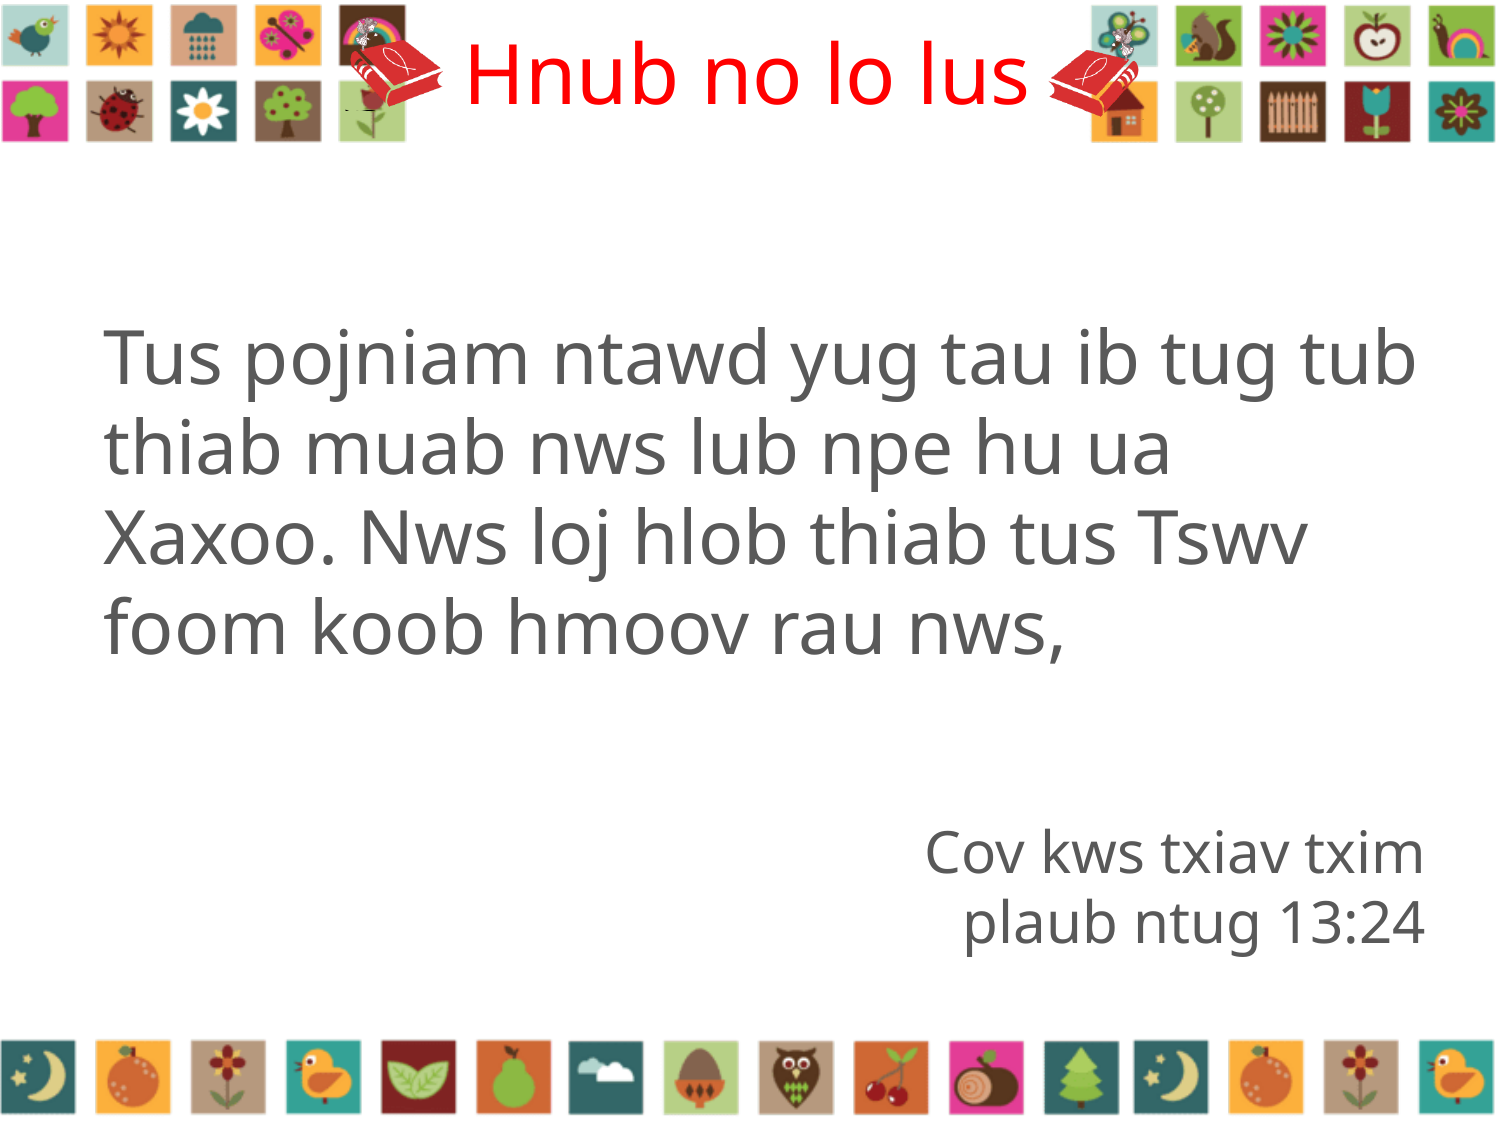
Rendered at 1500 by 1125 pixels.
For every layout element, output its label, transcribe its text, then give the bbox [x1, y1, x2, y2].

text_box Tus pojniam ntawd yug tau ib tug tub thiab muab nws lub npe hu ua Xaxoo. Nws loj hlob thiab tus Tswv foom koob hmoov rau nws, [88, 302, 1436, 678]
text_box Hnub no lo lus [425, 13, 1077, 129]
picture [1016, 3, 1500, 150]
text_box Cov kws txiav txim plaub ntug 13:24 [808, 807, 1441, 963]
picture [0, 3, 475, 150]
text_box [0, 1028, 1500, 1118]
